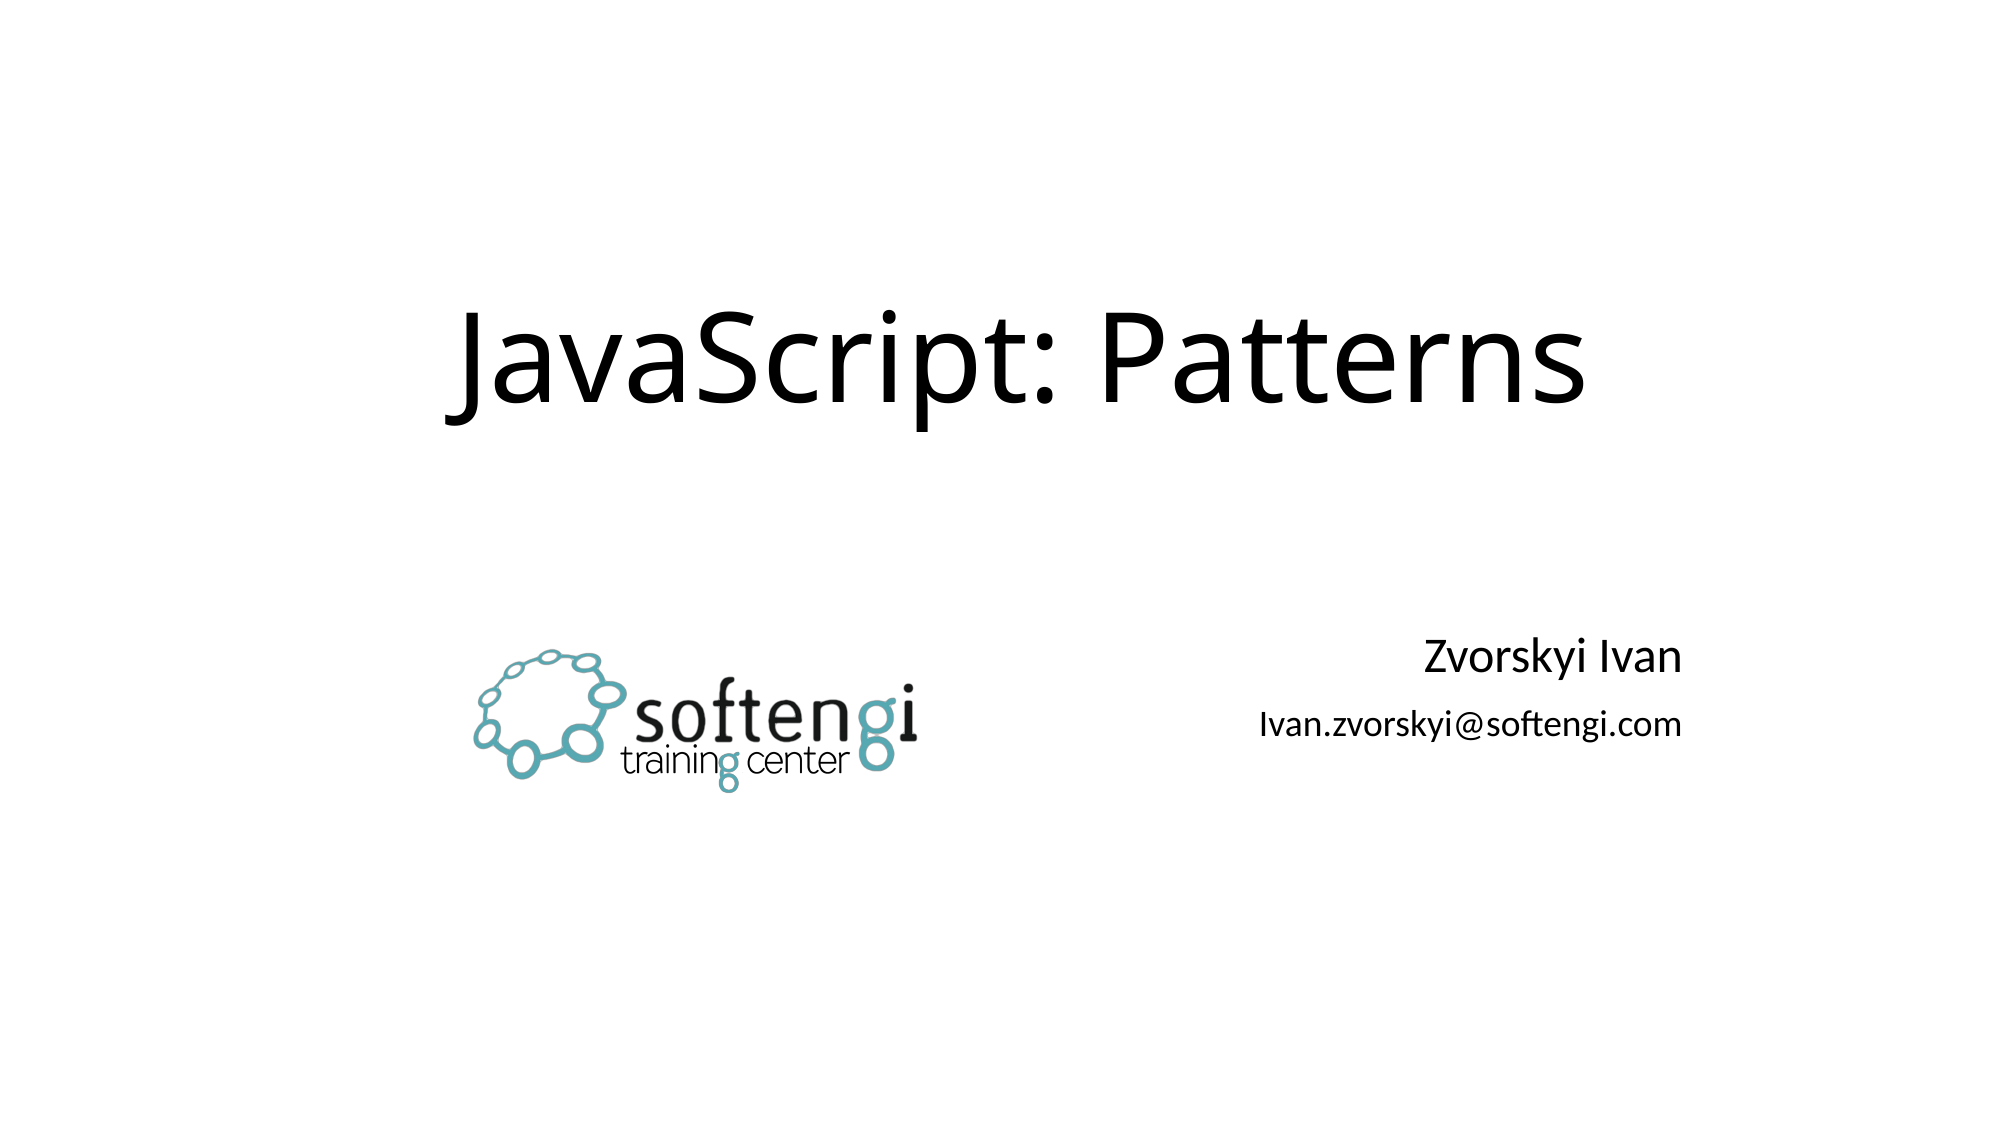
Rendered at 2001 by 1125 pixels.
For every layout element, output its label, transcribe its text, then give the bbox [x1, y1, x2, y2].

title JavaSсript: Patterns [385, 196, 1661, 438]
subtitle Zvorskyi Ivan Ivan.zvorskyi@softengi.com [326, 621, 1699, 800]
picture [468, 648, 923, 798]
